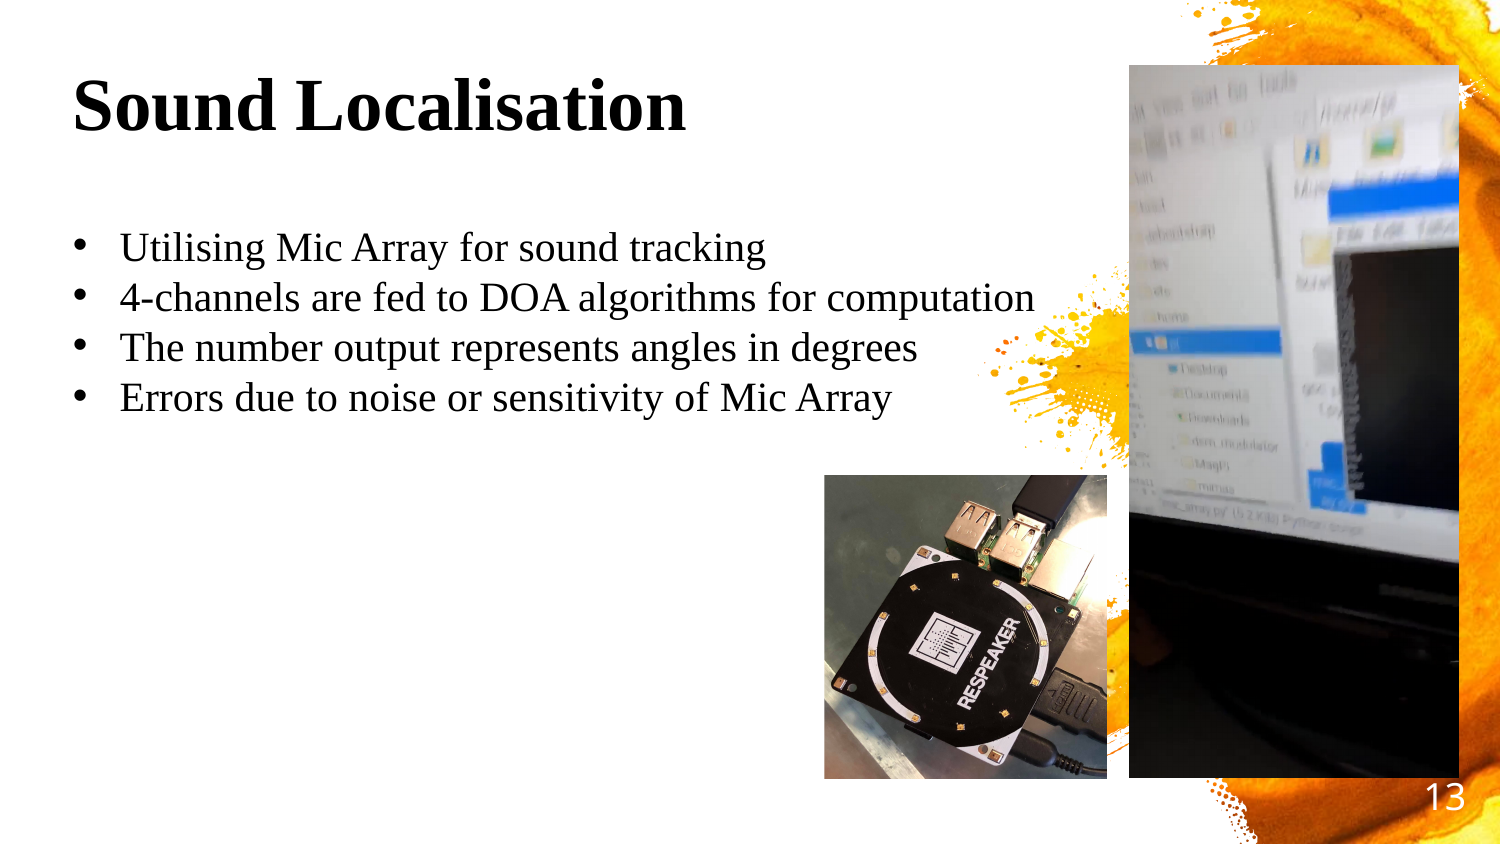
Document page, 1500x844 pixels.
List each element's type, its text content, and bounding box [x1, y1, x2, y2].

text_box <number> [1391, 766, 1482, 832]
text_box Sound Localisation [57, 47, 998, 153]
picture [0, 0, 1500, 844]
text_box Utilising Mic Array for sound tracking 4-channels are fed to DOA algorithms for computation The number output represents angles in degrees Errors due to noise or sensitivity of Mic Array [57, 212, 1107, 428]
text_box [1128, 64, 1460, 779]
